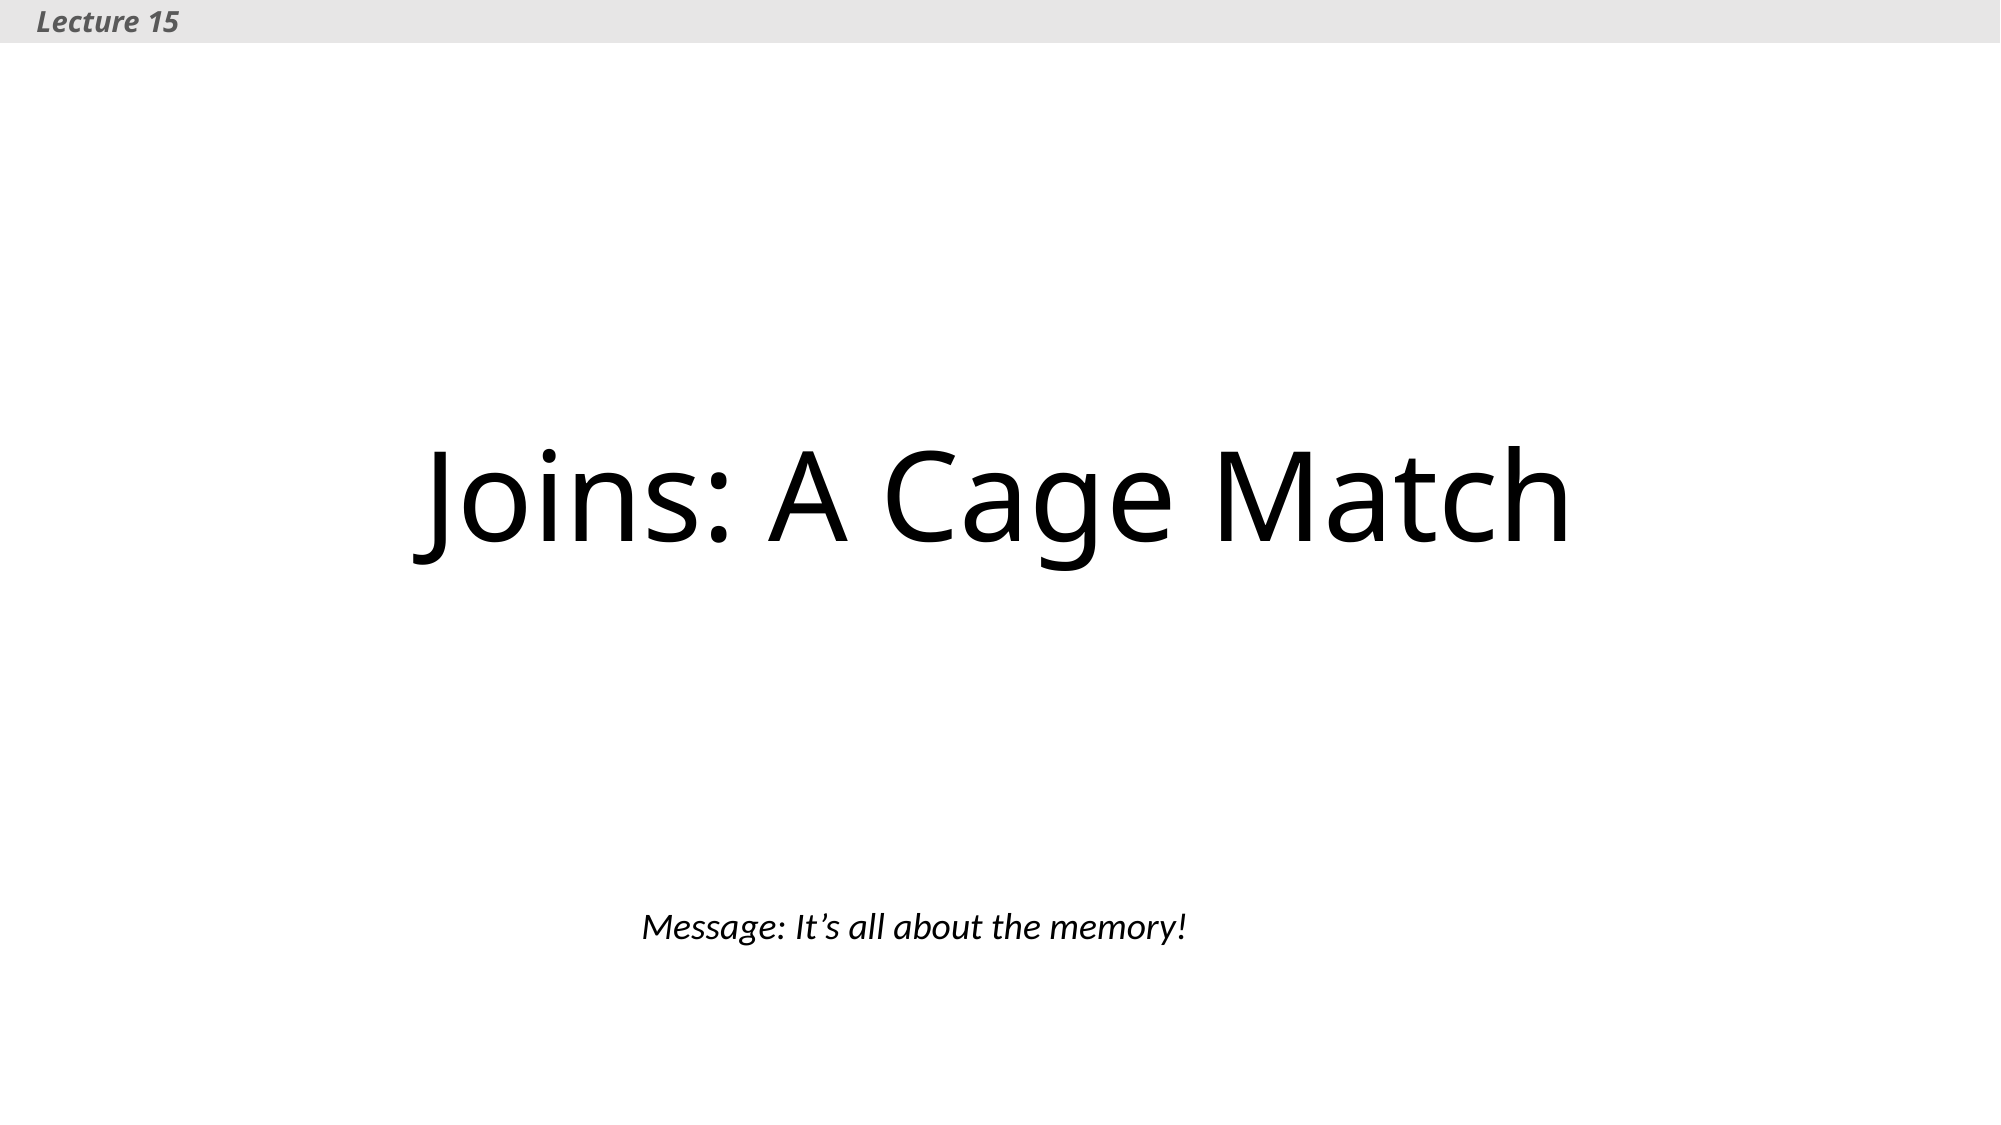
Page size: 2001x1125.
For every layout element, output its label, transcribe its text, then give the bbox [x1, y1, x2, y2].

title Joins: A Cage Match [249, 184, 1750, 576]
text_box Message: It’s all about the memory! [524, 894, 1306, 955]
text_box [0, 0, 2000, 47]
